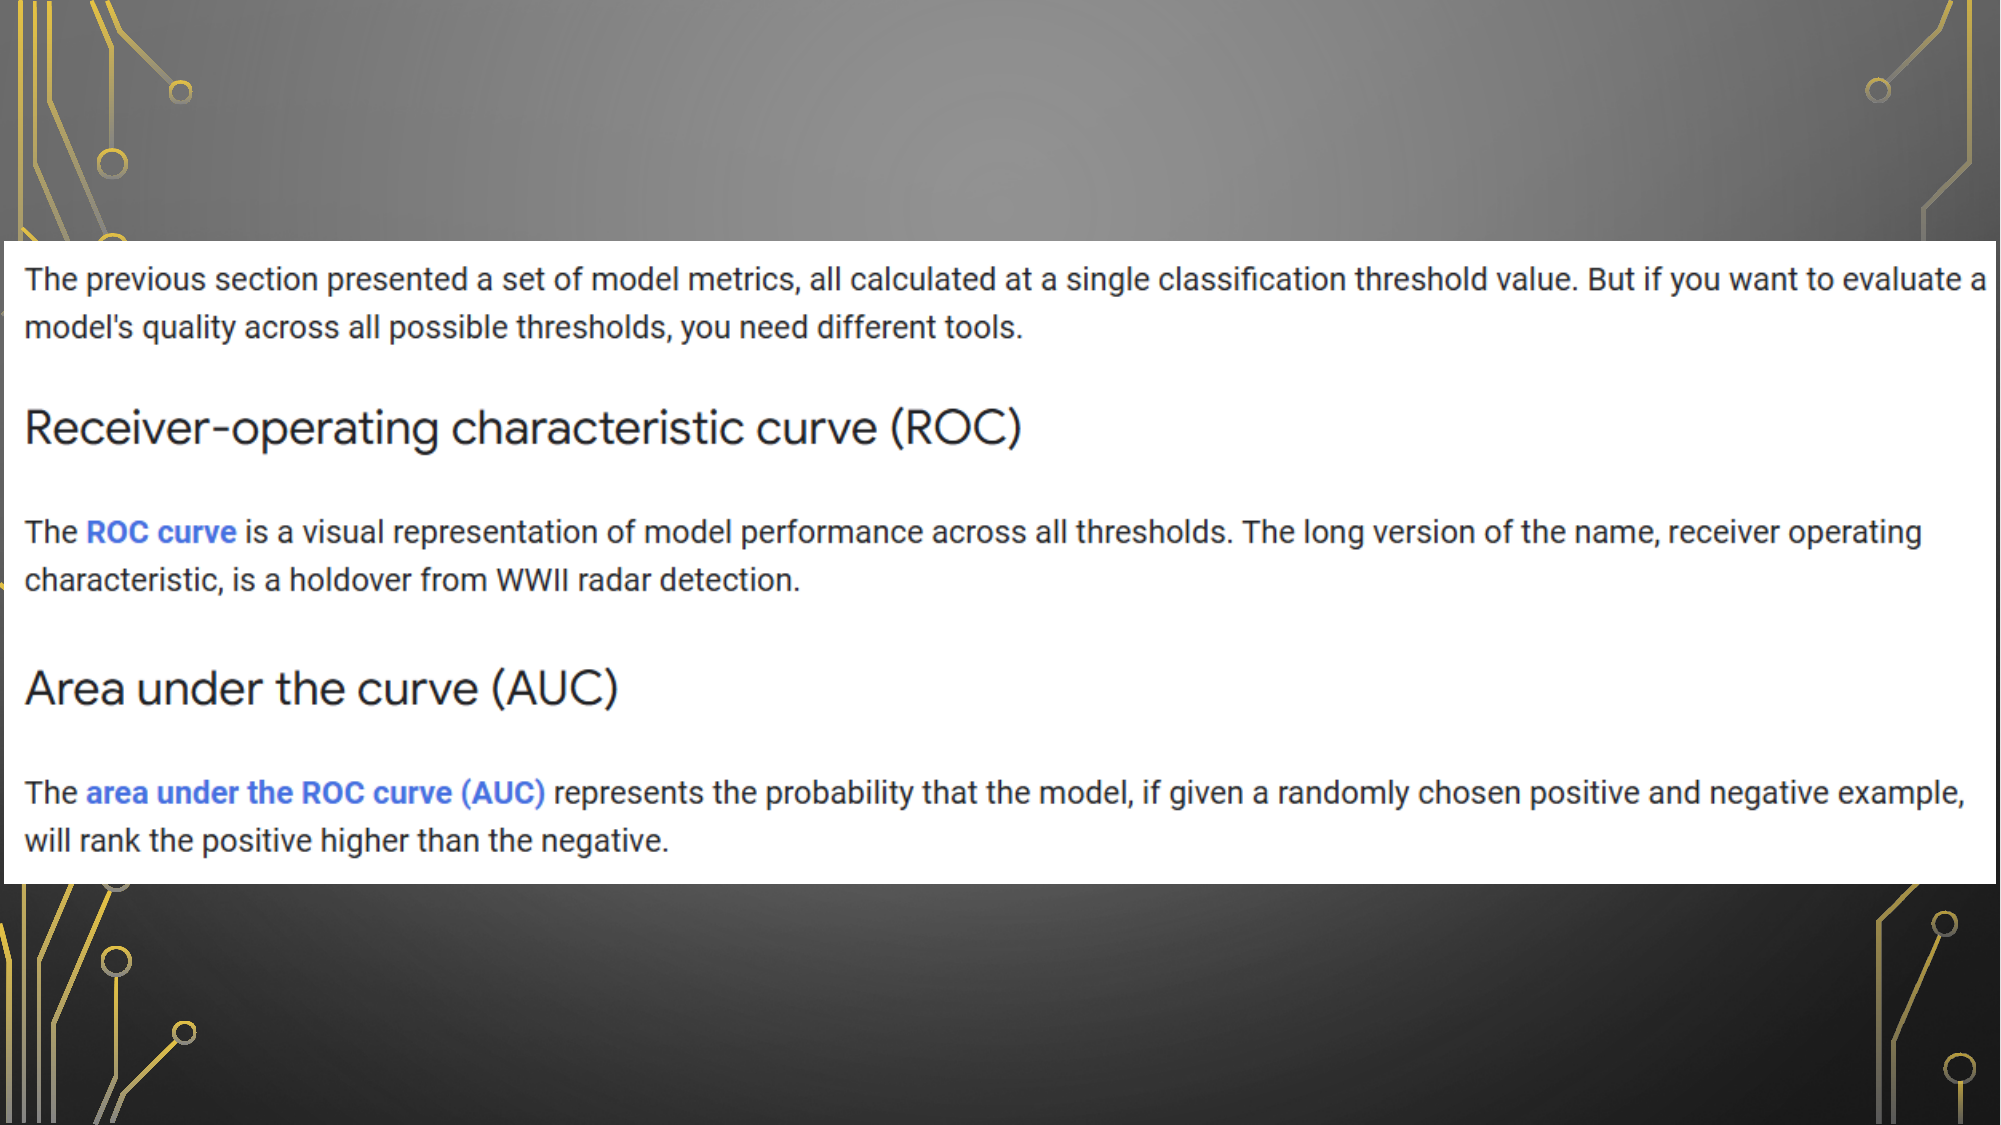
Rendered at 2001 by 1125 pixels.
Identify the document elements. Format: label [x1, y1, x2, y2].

picture [3, 240, 1996, 884]
